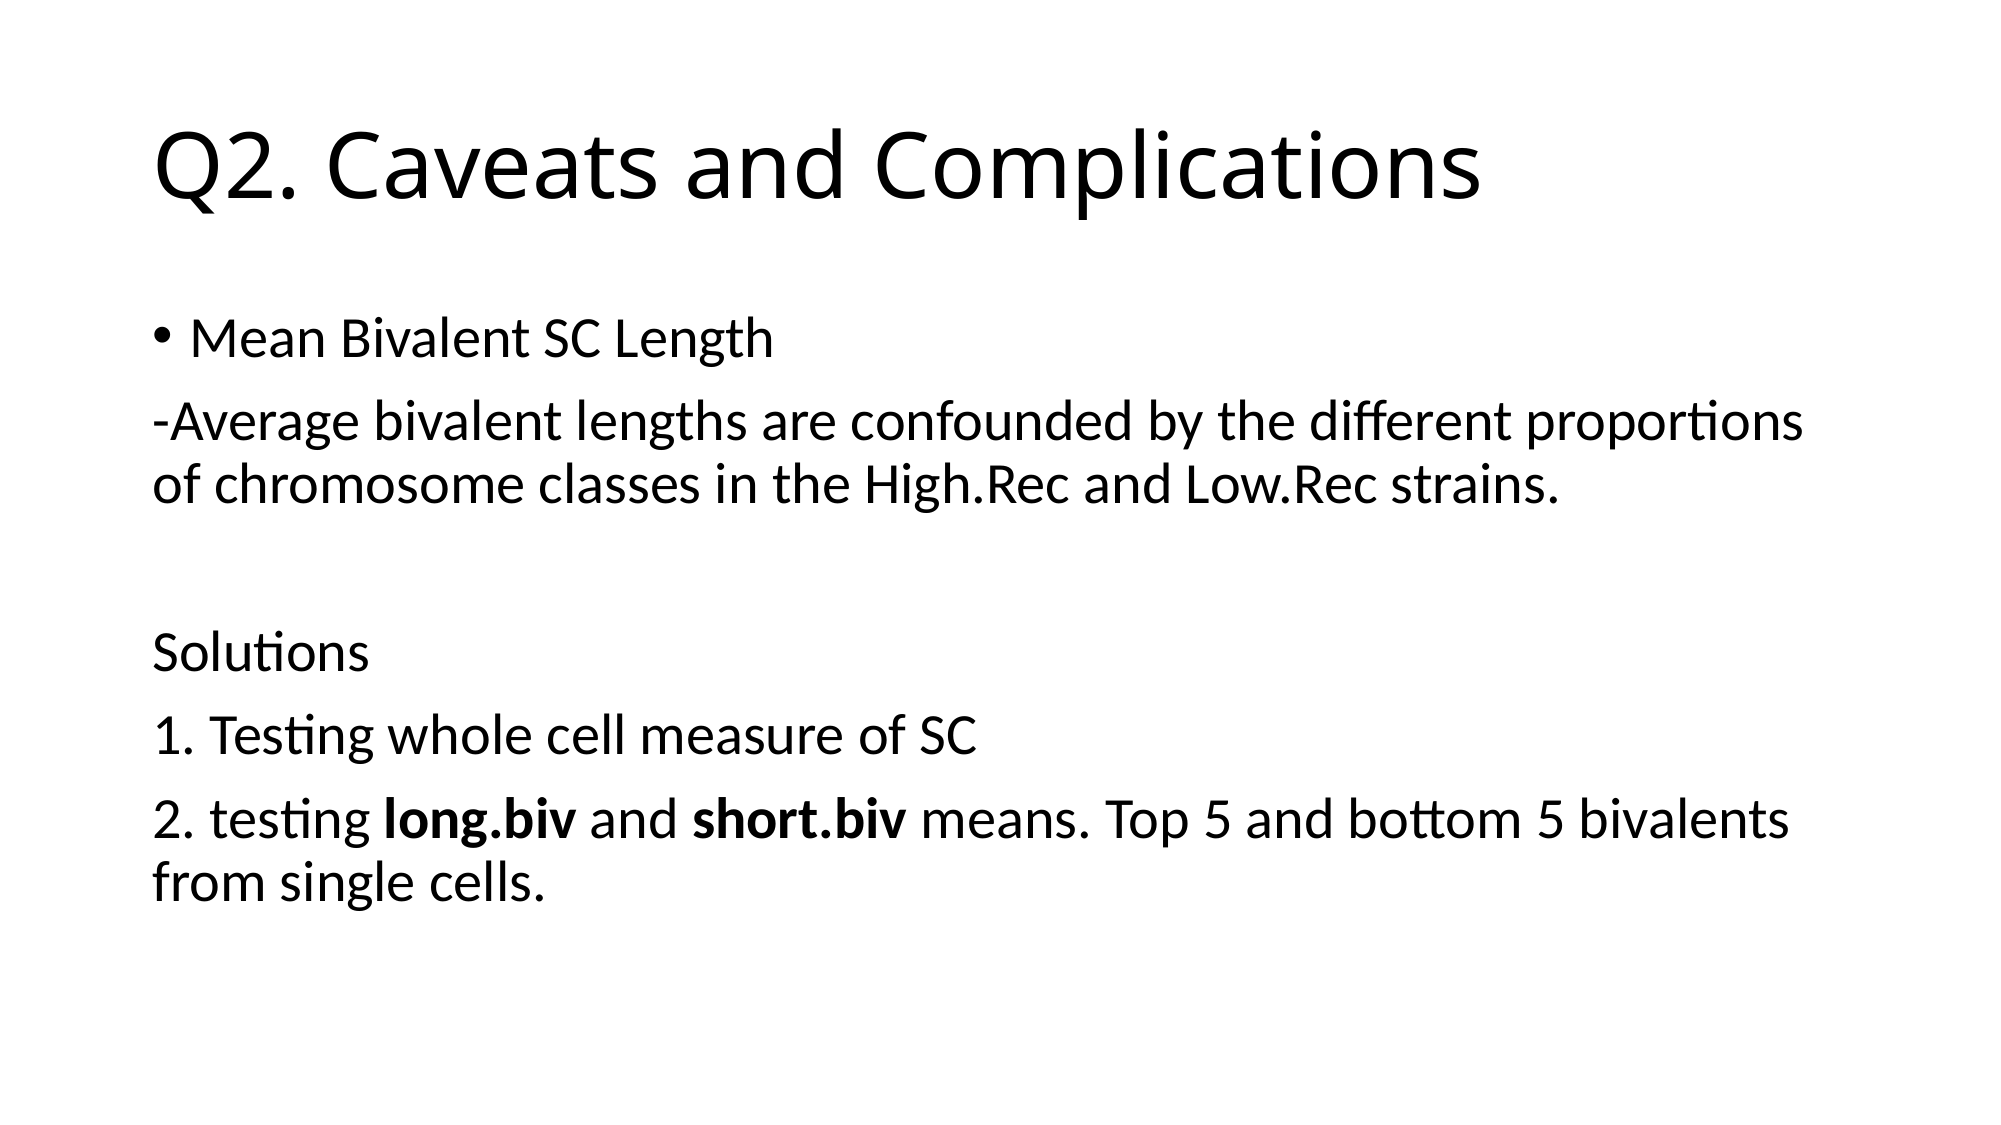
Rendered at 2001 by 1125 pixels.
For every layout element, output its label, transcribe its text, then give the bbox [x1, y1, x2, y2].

title Q2. Caveats and Complications [137, 59, 1863, 278]
list Mean Bivalent SC Length -Average bivalent lengths are confounded by the different proportions of chromosome classes in the High.Rec and Low.Rec strains. Solutions 1. Testing whole cell measure of SC 2. testing long.biv and short.biv means. Top 5 and bottom 5 bivalents from single cells. [137, 299, 1863, 1014]
